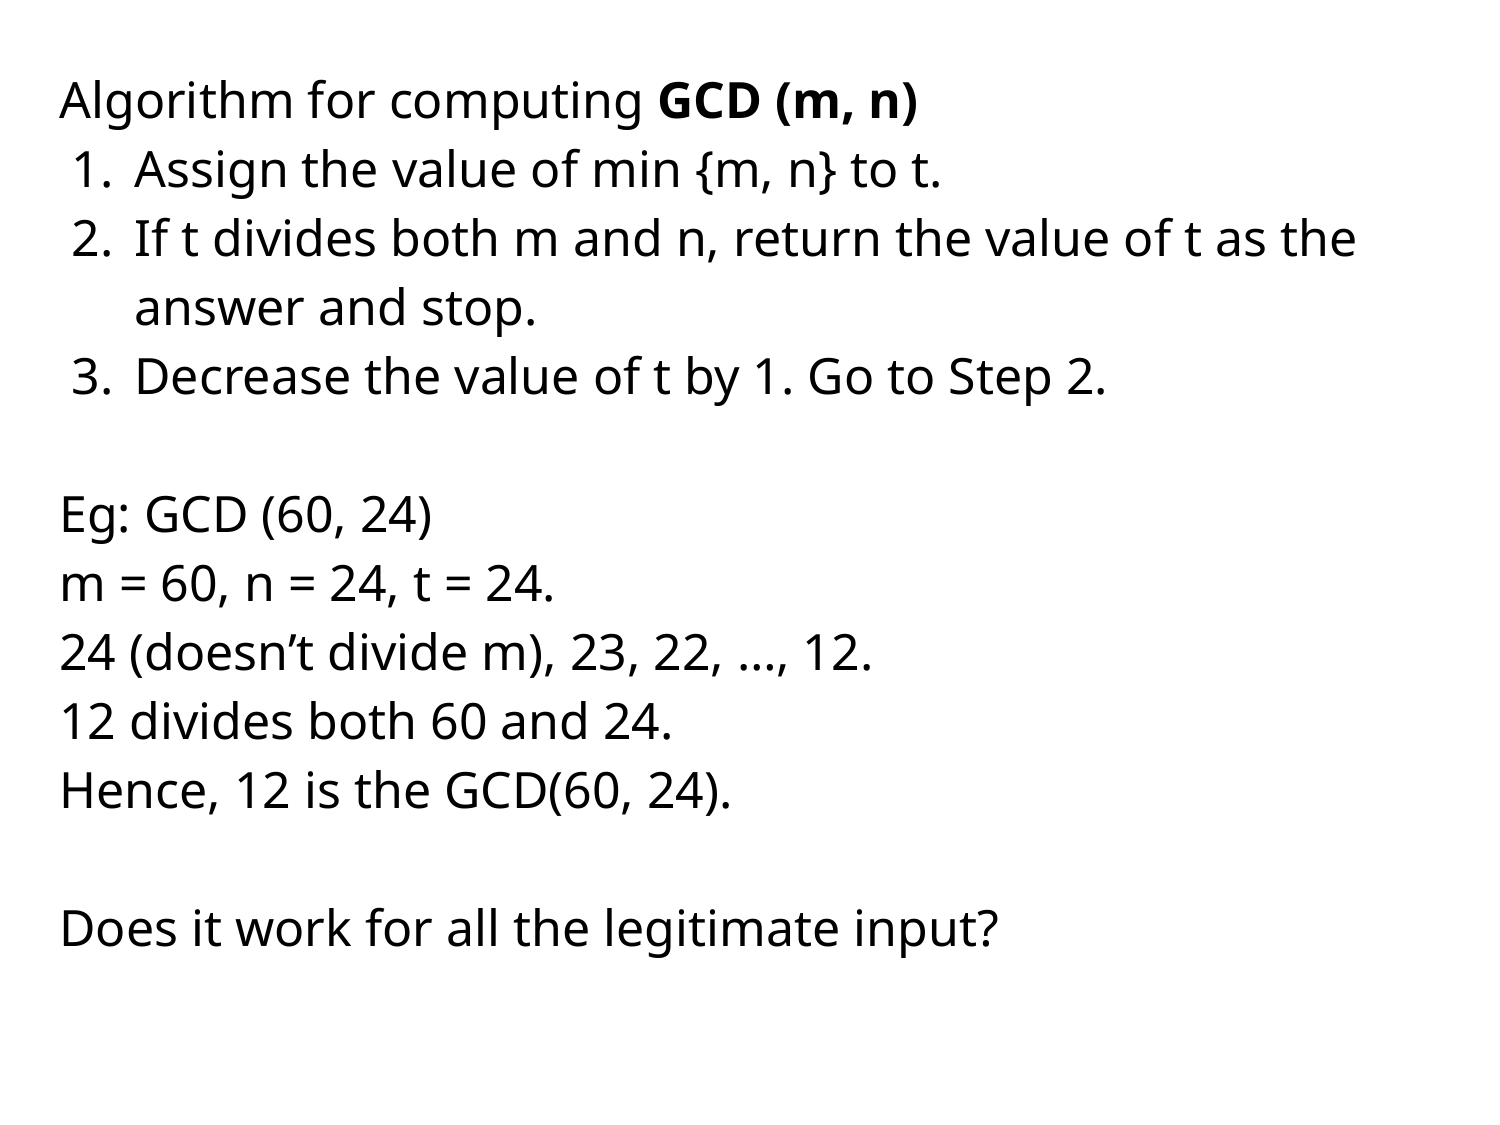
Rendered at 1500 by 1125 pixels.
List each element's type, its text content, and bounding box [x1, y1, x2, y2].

text_box Algorithm for computing GCD (m, n) Assign the value of min {m, n} to t. If t divides both m and n, return the value of t as the answer and stop. Decrease the value of t by 1. Go to Step 2. Eg: GCD (60, 24) m = 60, n = 24, t = 24. 24 (doesn’t divide m), 23, 22, …, 12. 12 divides both 60 and 24. Hence, 12 is the GCD(60, 24). Does it work for all the legitimate input? [44, 44, 1455, 1018]
